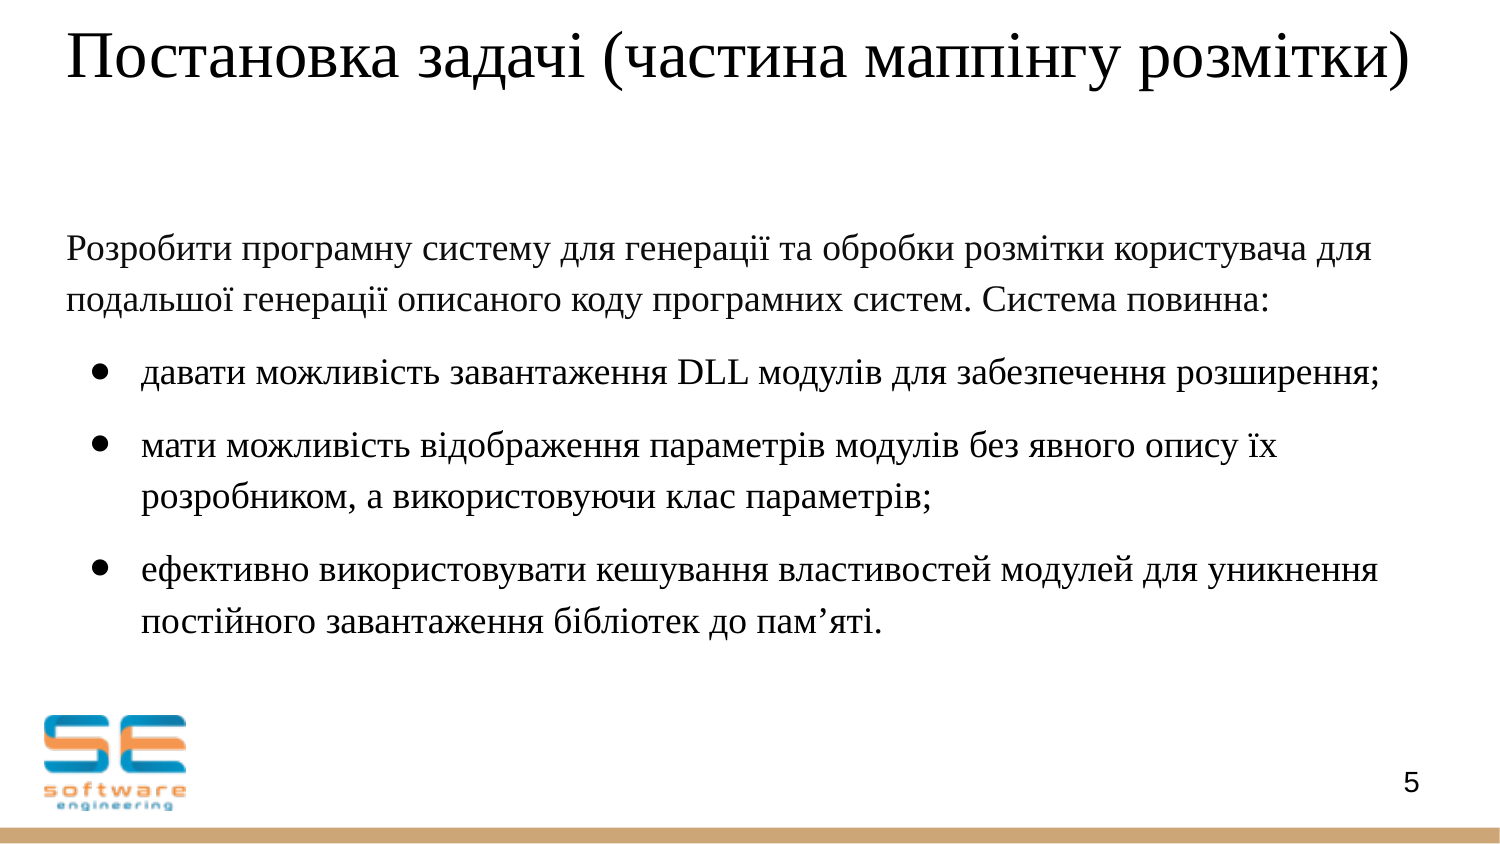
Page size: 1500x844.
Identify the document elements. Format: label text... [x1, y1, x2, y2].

picture [43, 714, 186, 811]
title Постановка задачі (частина маппінгу розмітки) [51, 0, 1449, 106]
text_box ‹#› [1388, 755, 1500, 806]
list Розробити програмну систему для генерації та обробки розмітки користувача для подальшої генерації описаного коду програмних систем. Система повинна: давати можливість завантаження DLL модулів для забезпечення розширення; мати можливість відображення параметрів модулів без явного опису їх розробником, а використовуючи клас параметрів; ефективно використовувати кешування властивостей модулей для уникнення постійного завантаження бібліотек до пам’яті. [51, 200, 1449, 751]
